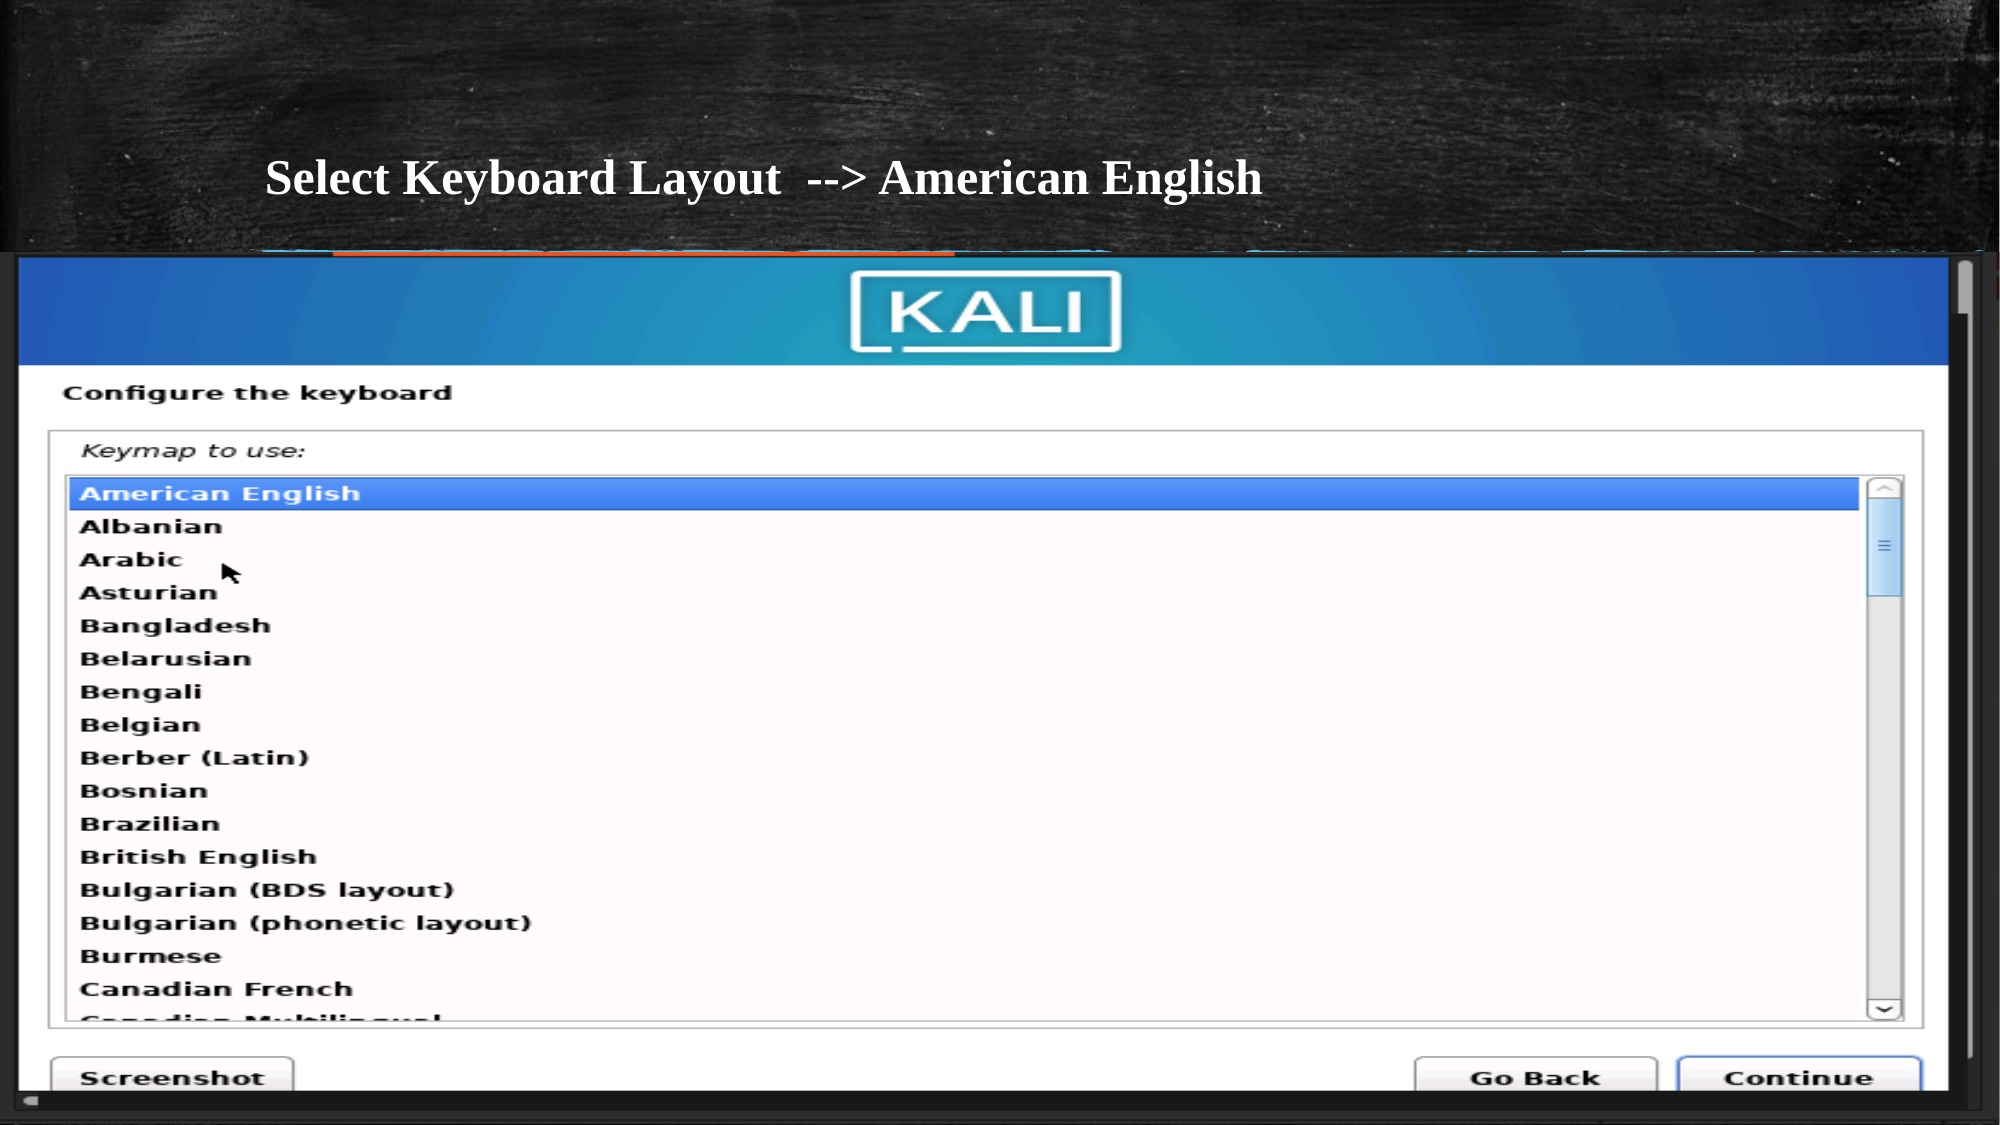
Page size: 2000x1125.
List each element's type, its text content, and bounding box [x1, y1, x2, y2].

picture [0, 252, 2000, 1124]
title Select Keyboard Layout --> American English [249, 45, 1750, 213]
